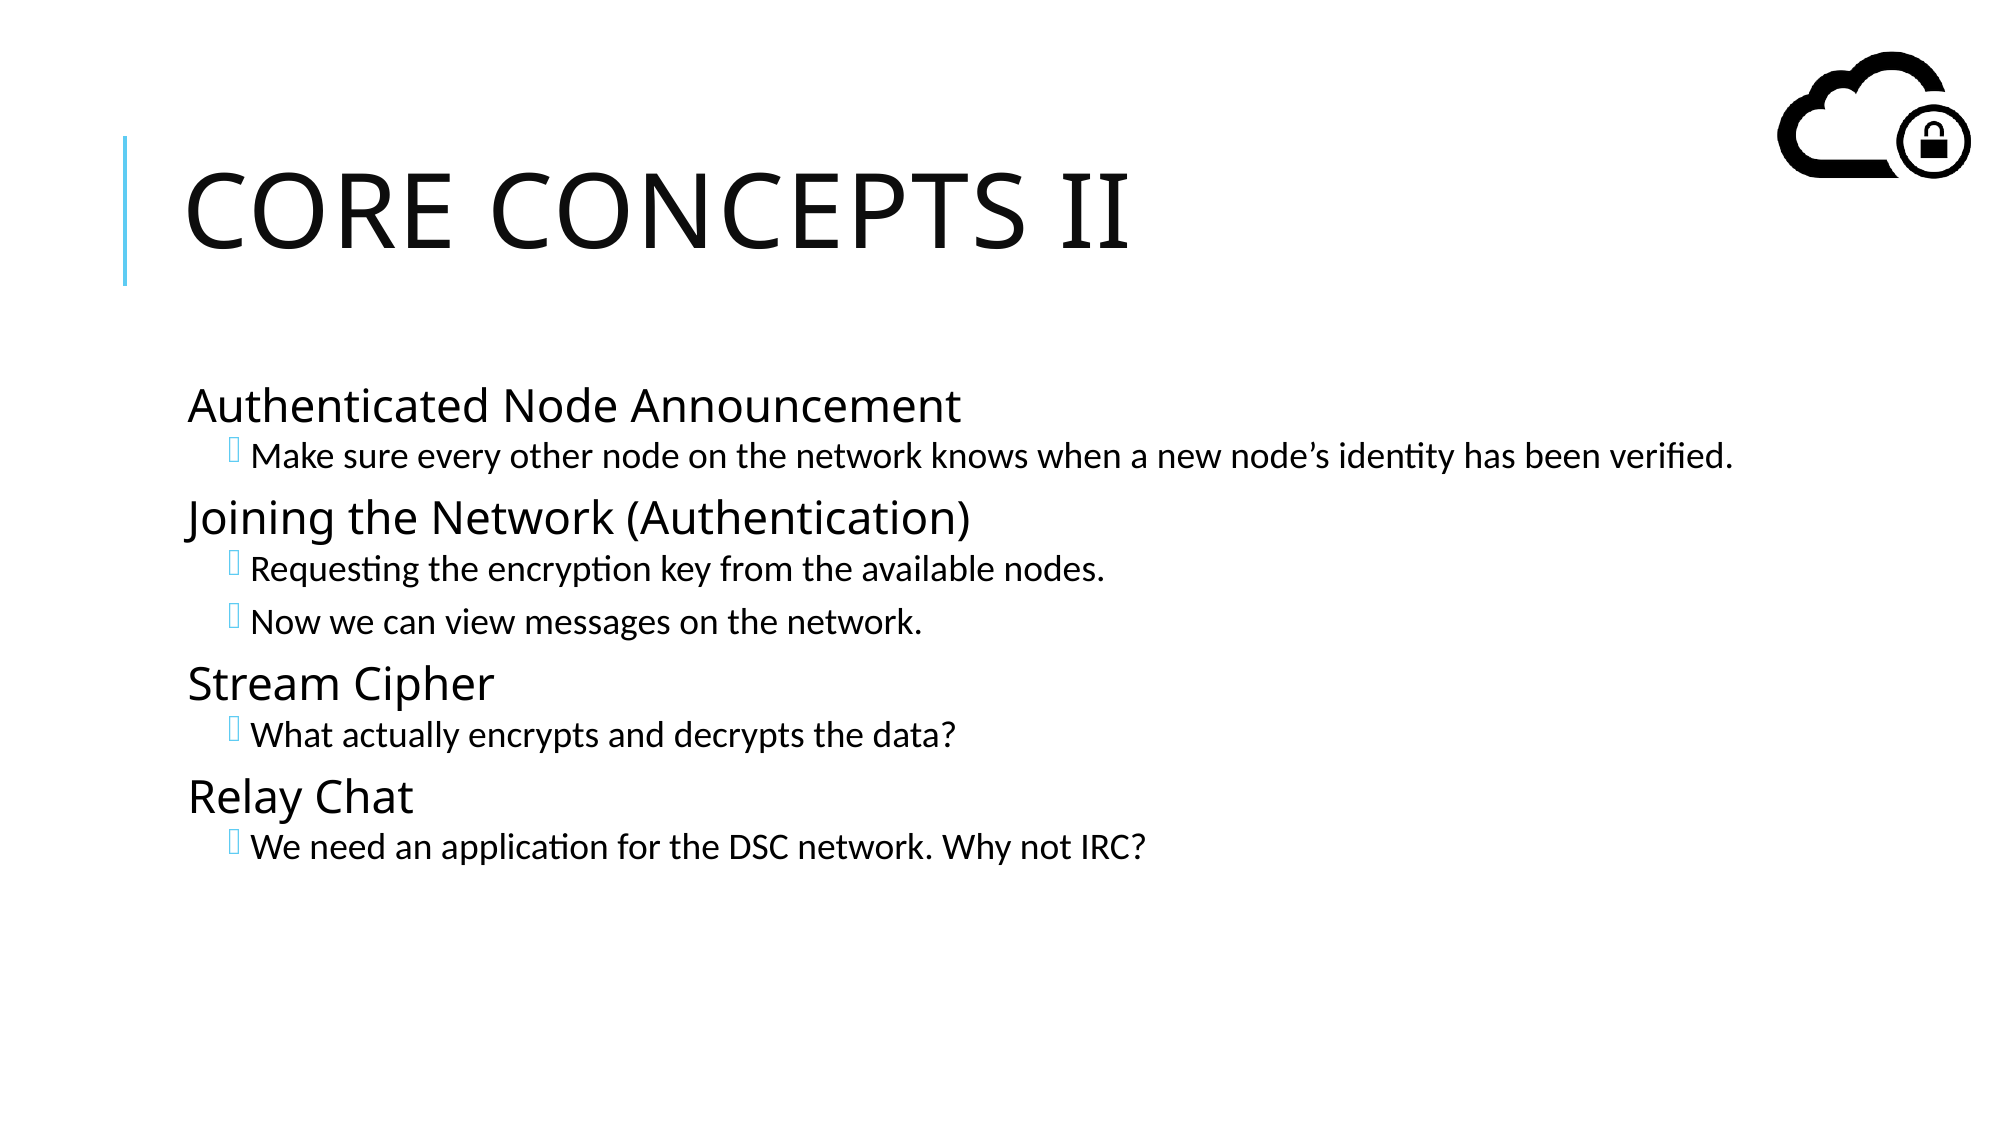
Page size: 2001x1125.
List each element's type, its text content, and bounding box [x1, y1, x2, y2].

title Core Concepts II [168, 96, 1763, 342]
list Authenticated Node Announcement Make sure every other node on the network knows when a new node’s identity has been verified. Joining the Network (Authentication) Requesting the encryption key from the available nodes. Now we can view messages on the network. Stream Cipher What actually encrypts and decrypts the data? Relay Chat We need an application for the DSC network. Why not IRC? [168, 375, 1763, 1035]
picture [1777, 18, 1971, 211]
